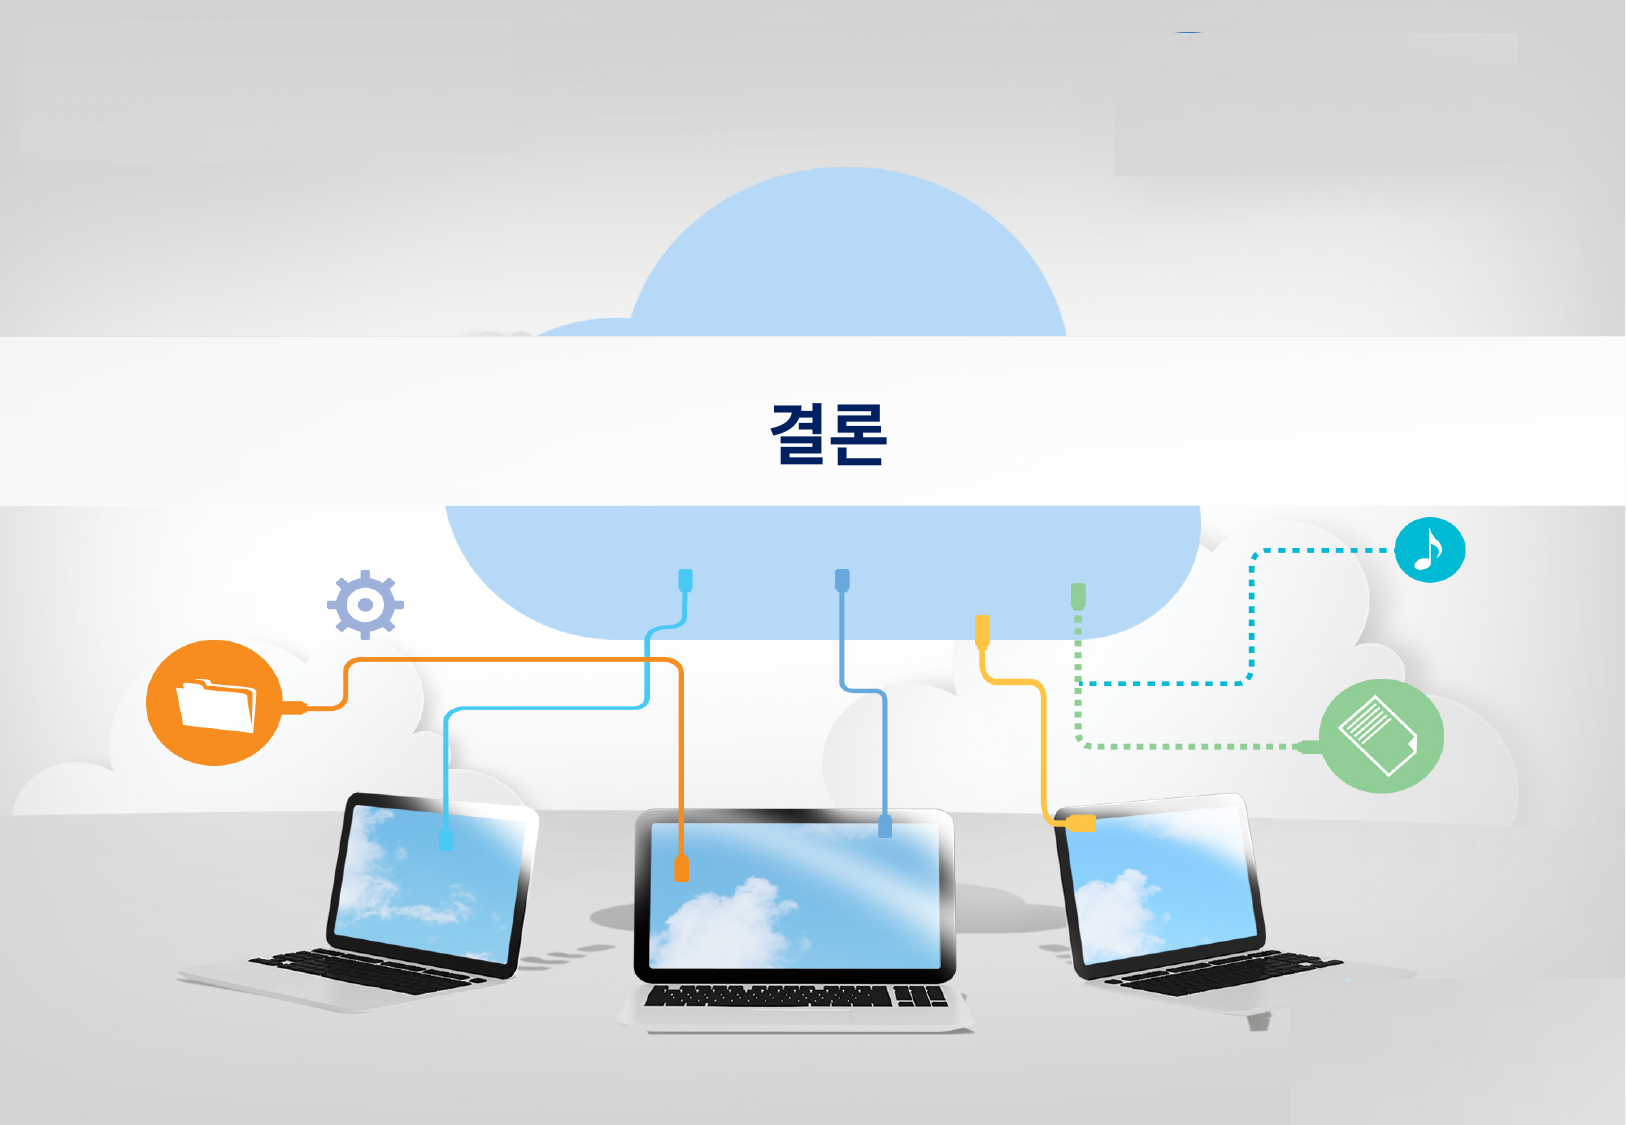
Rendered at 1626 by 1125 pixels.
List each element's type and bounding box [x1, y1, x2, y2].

picture [0, 0, 1626, 1125]
text_box [0, 19, 1625, 1125]
